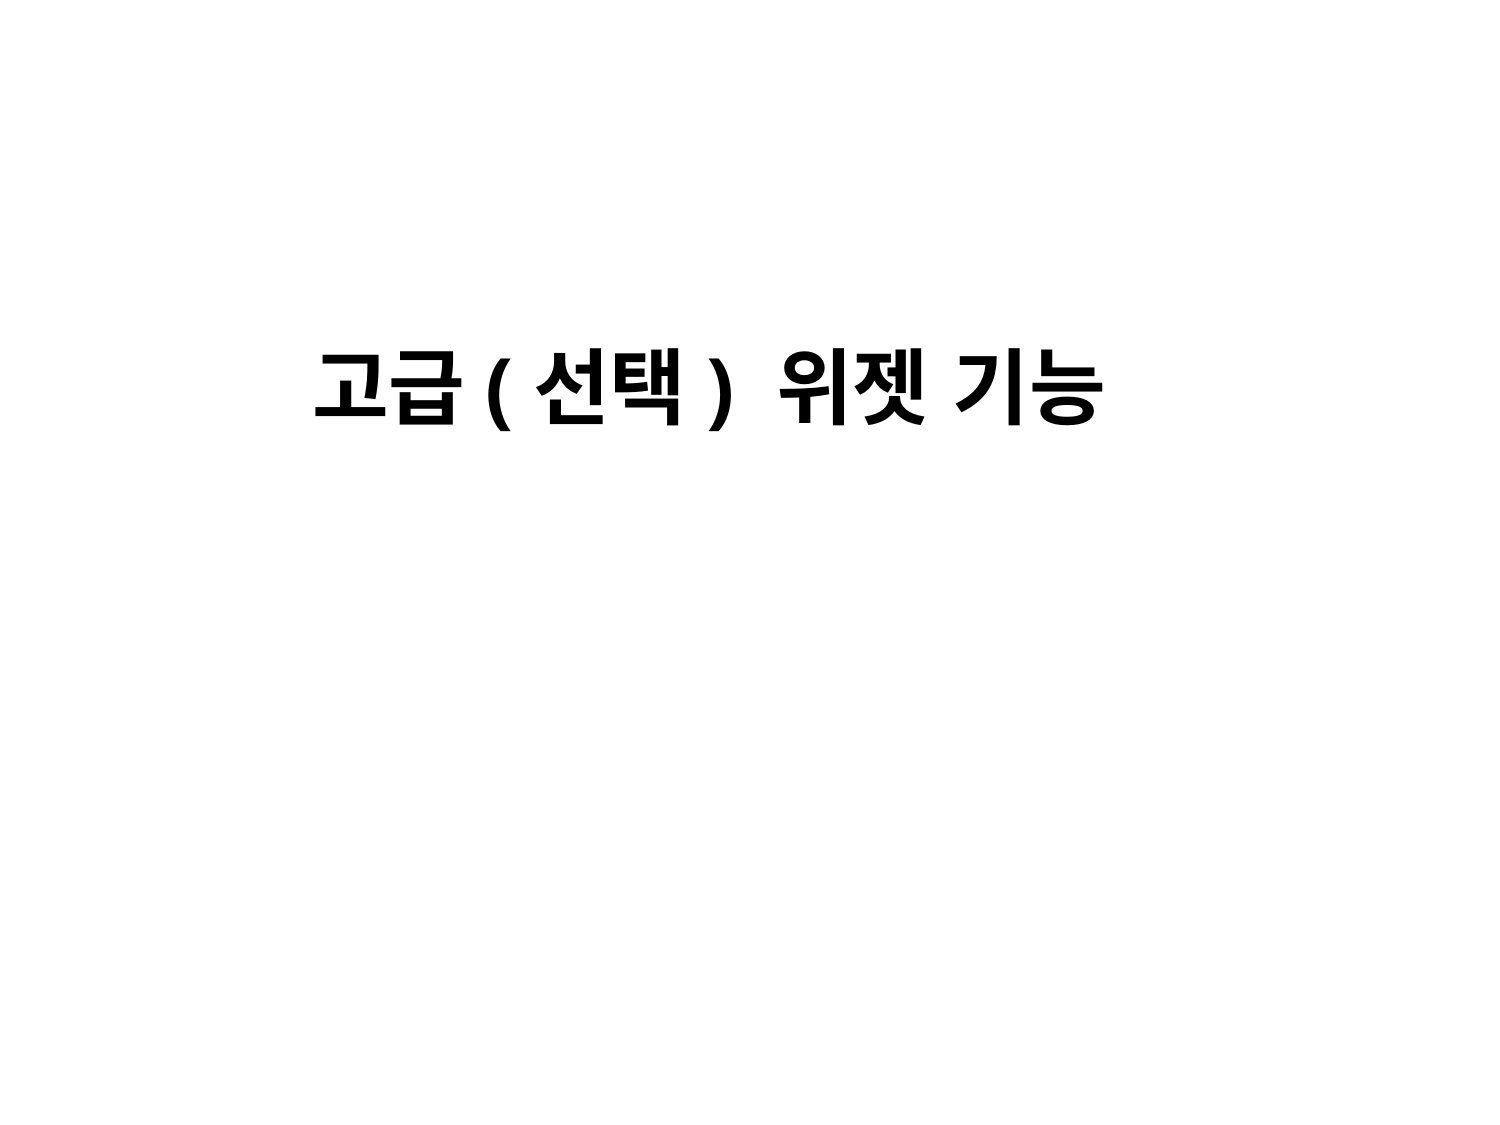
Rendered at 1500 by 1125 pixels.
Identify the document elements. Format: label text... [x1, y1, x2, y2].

text_box 고급(선택) 위젯 기능 [210, 328, 1207, 443]
